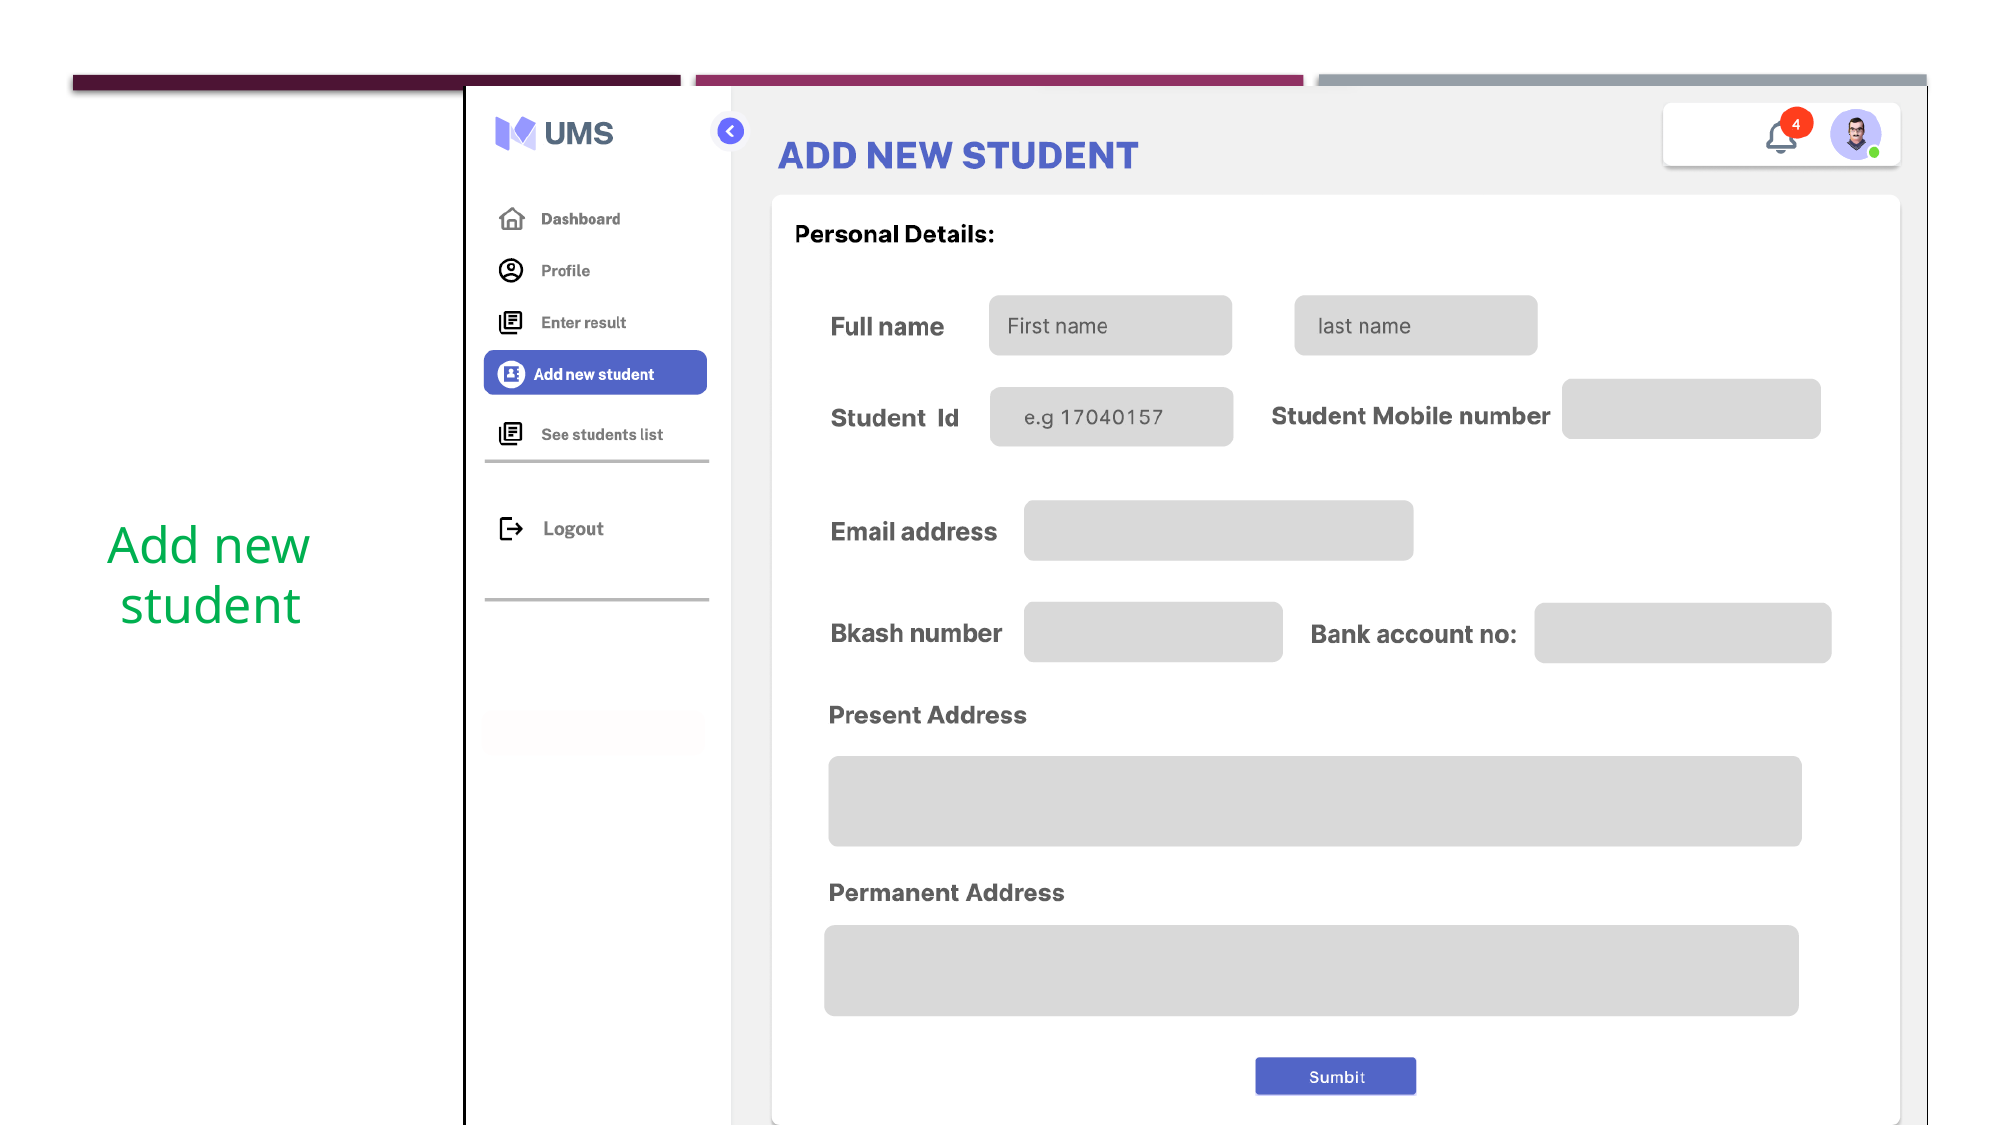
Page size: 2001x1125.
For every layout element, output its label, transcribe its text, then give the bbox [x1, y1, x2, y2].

text_box Add new student [92, 506, 340, 641]
picture [462, 85, 1928, 1125]
